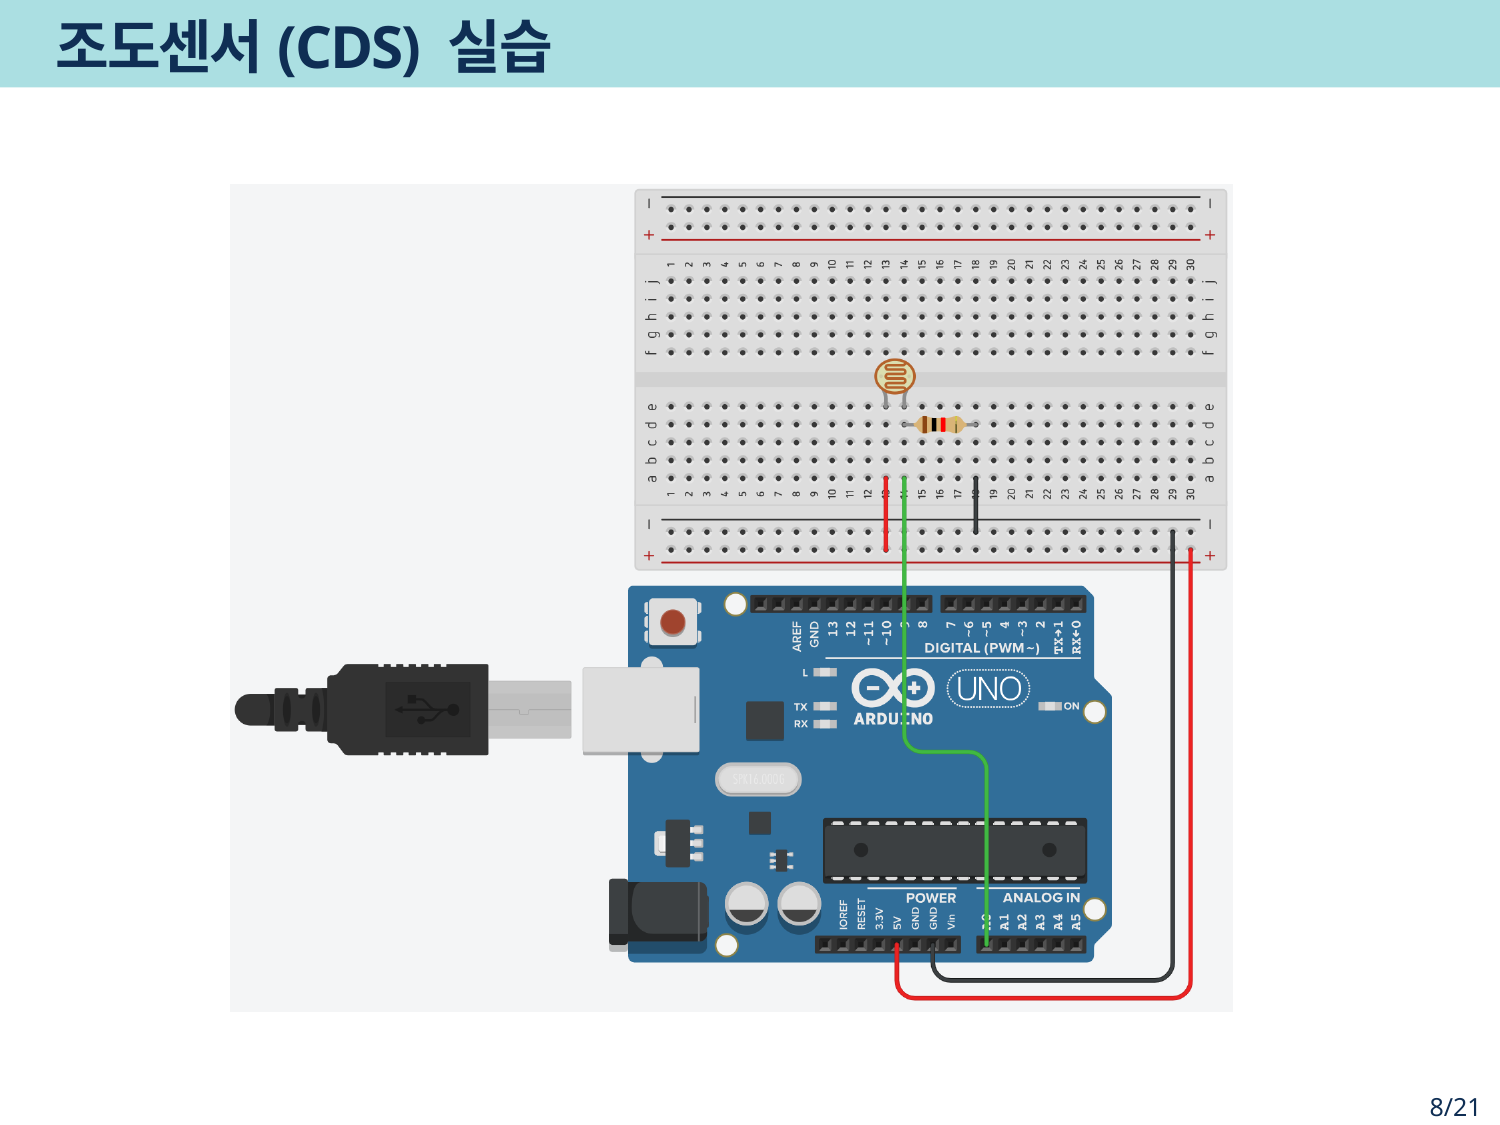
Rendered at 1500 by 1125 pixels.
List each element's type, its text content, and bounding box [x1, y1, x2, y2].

picture [229, 184, 1233, 1012]
title 조도센서(CDS) 실습 [40, 5, 1288, 84]
